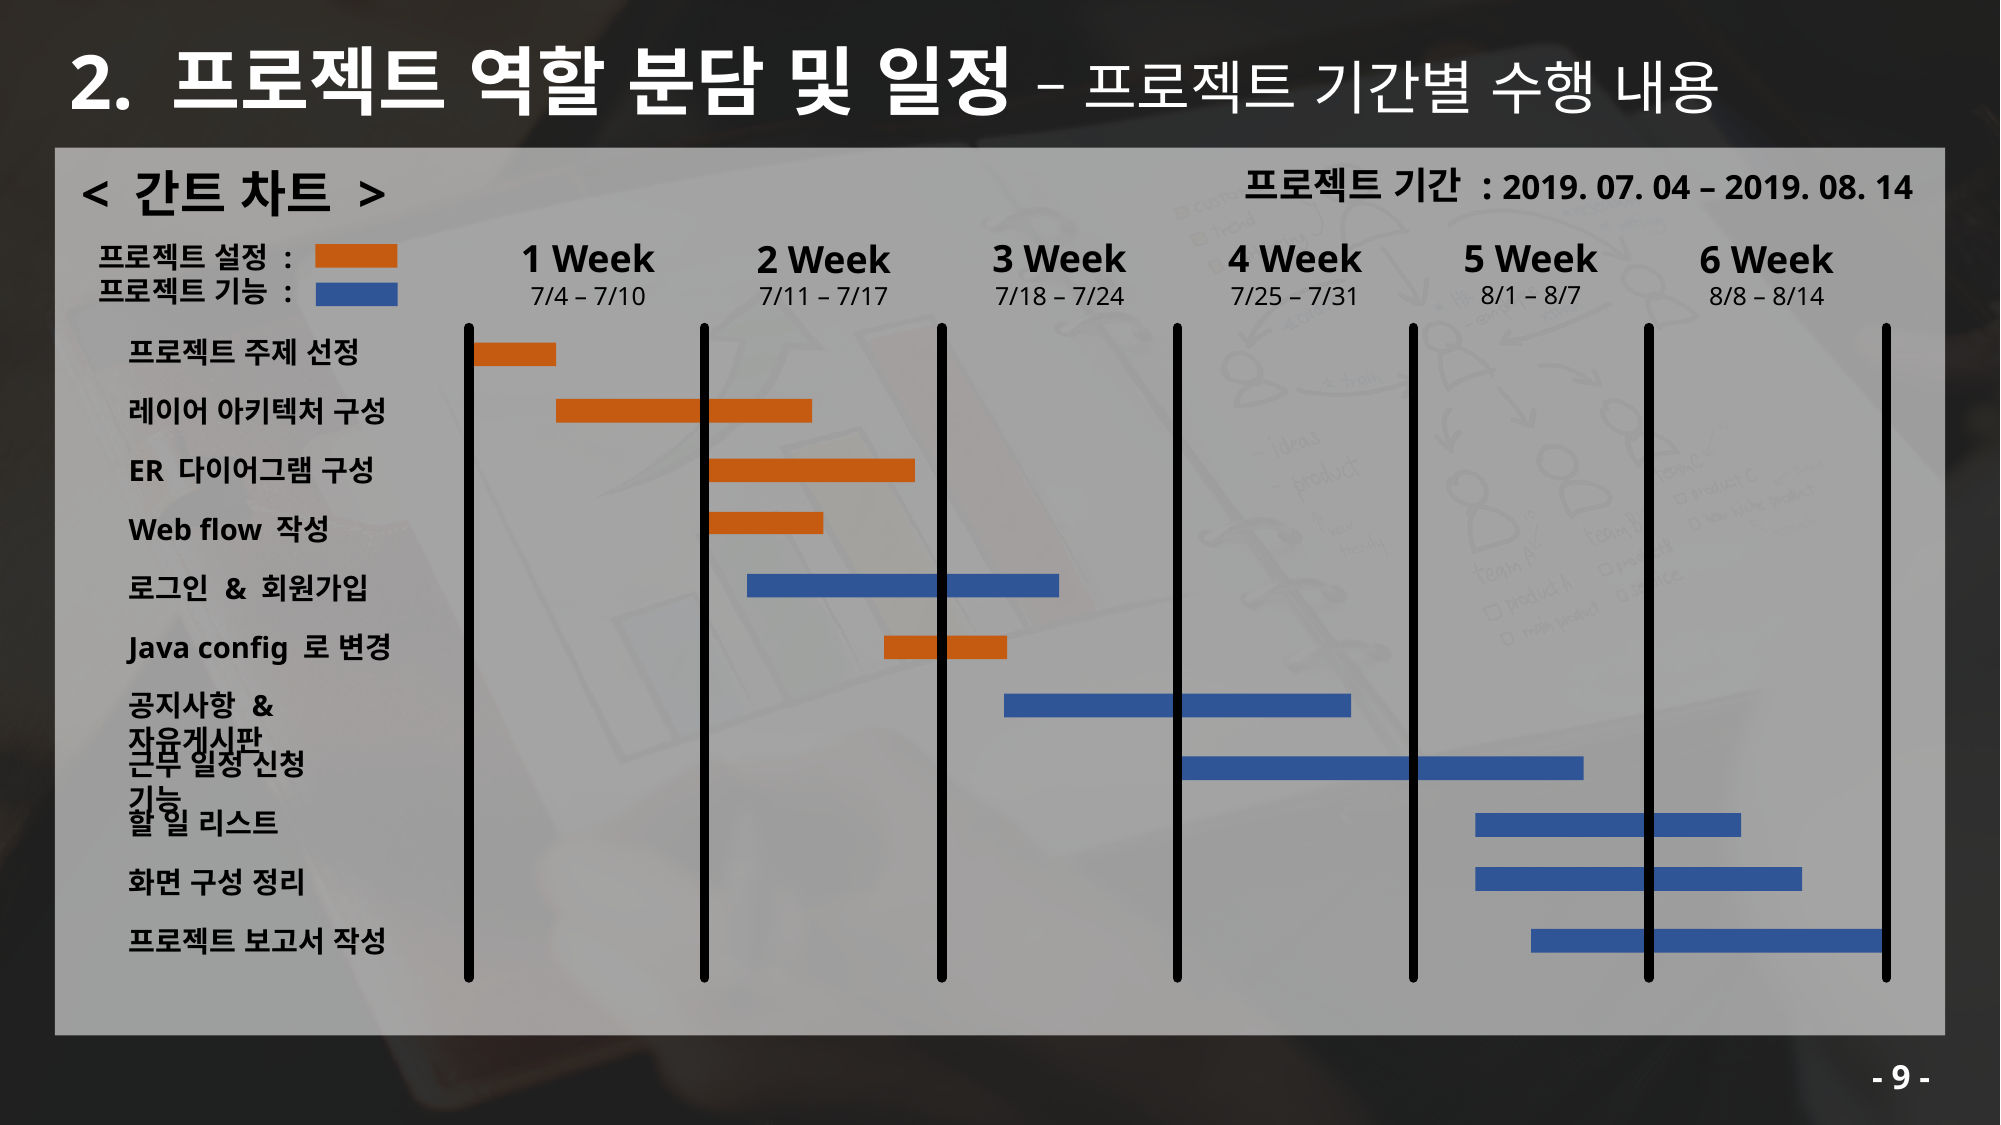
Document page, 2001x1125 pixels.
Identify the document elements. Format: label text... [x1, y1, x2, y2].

slide_number 9 [1495, 1049, 1946, 1109]
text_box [83, 231, 398, 318]
text_box 2. 프로젝트 역할 분담 및 일정 – 프로젝트 기간별 수행 내용 [55, 27, 1765, 133]
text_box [113, 227, 1887, 979]
text_box 프로젝트 기간 : 2019. 07. 04 – 2019. 08. 14 [1230, 154, 1939, 215]
text_box < 간트 차트 > [66, 155, 414, 231]
